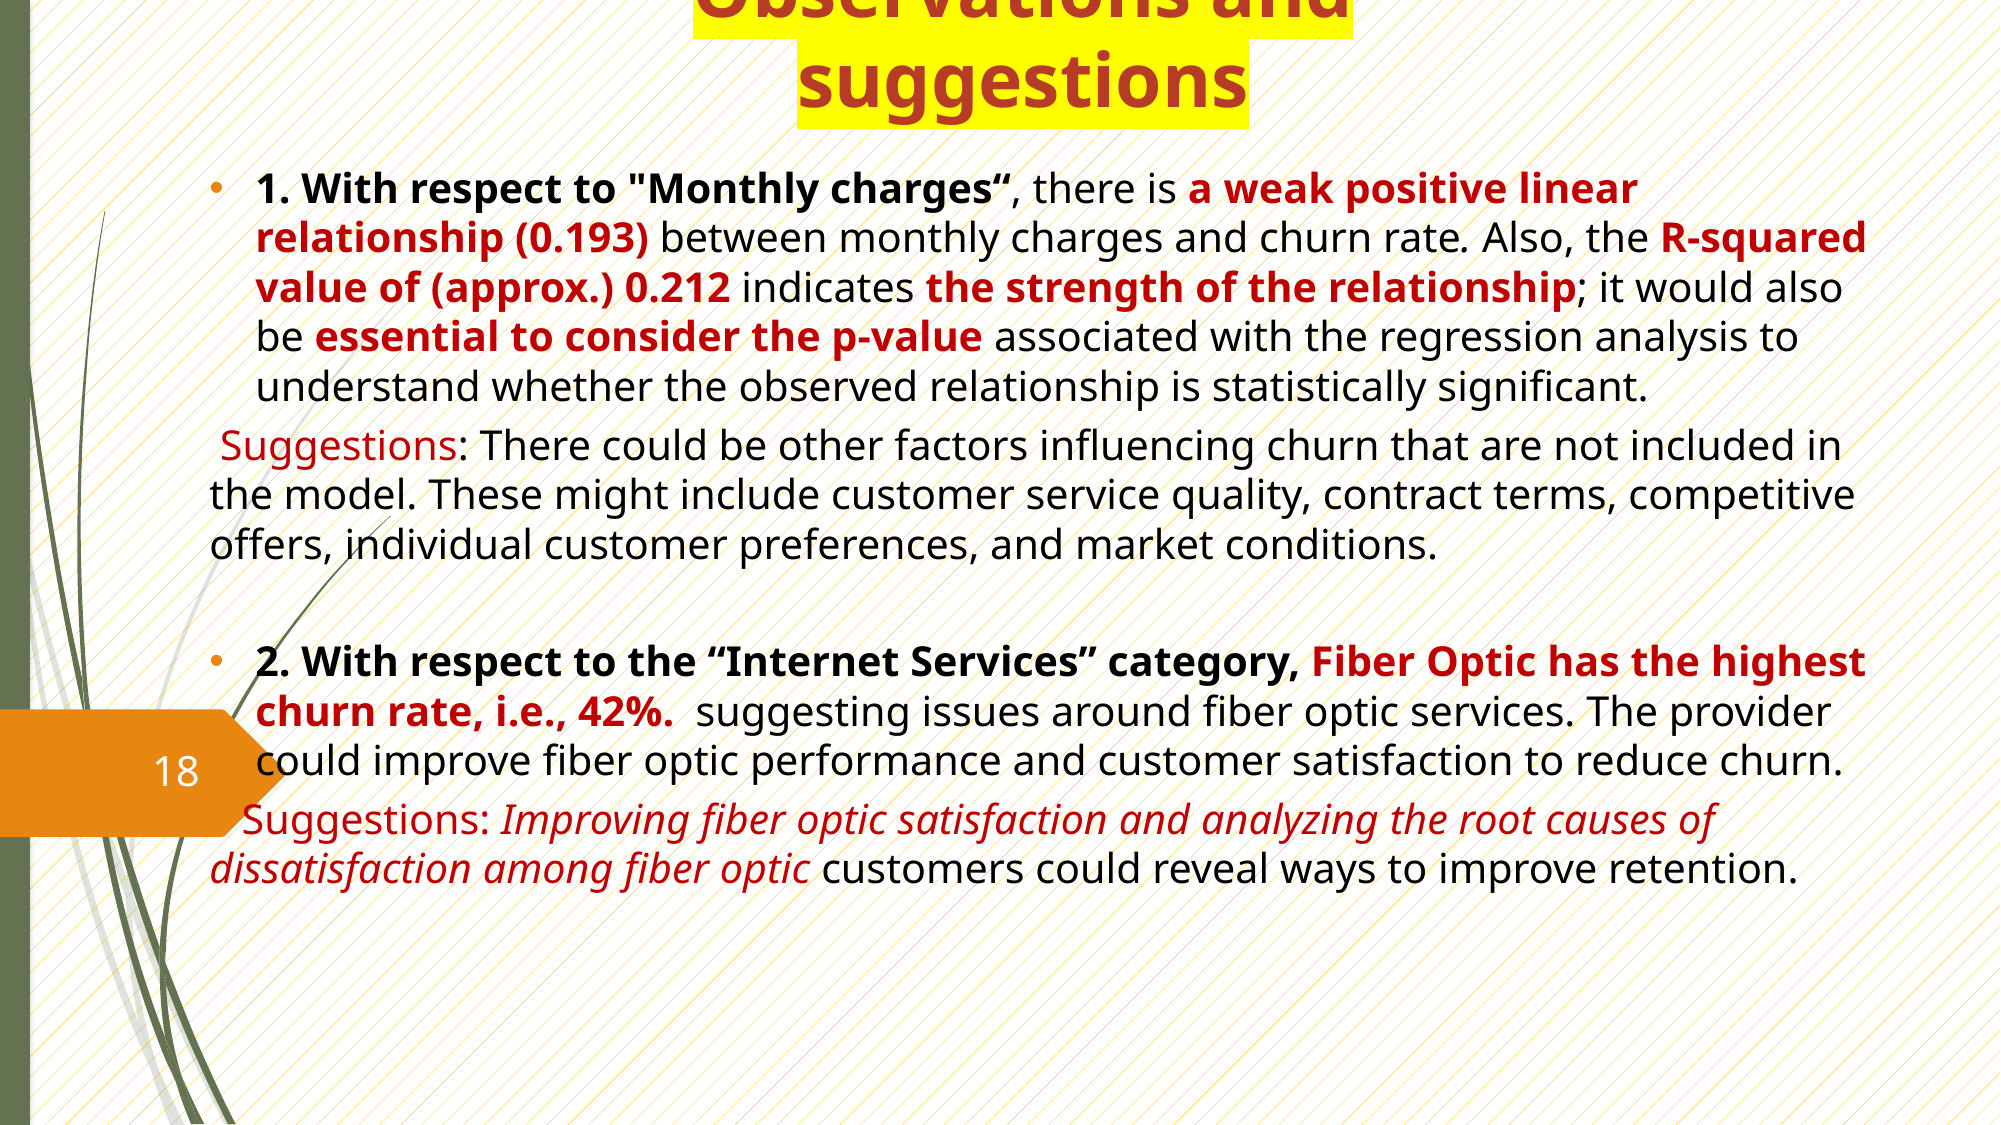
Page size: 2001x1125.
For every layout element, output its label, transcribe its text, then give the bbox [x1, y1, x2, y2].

title Observations and suggestions [549, 0, 1497, 131]
subtitle 1. With respect to "Monthly charges“, there is a weak positive linear relationship (0.193) between monthly charges and churn rate. Also, the R-squared value of (approx.) 0.212 indicates the strength of the relationship; it would also be essential to consider the p-value associated with the regression analysis to understand whether the observed relationship is statistically significant. Suggestions: There could be other factors influencing churn that are not included in the model. These might include customer service quality, contract terms, competitive offers, individual customer preferences, and market conditions. 2. With respect to the “Internet Services” category, Fiber Optic has the highest churn rate, i.e., 42%. suggesting issues around fiber optic services. The provider could improve fiber optic performance and customer satisfaction to reduce churn. Suggestions: Improving fiber optic satisfaction and analyzing the root causes of dissatisfaction among fiber optic customers could reveal ways to improve retention. [194, 154, 1888, 1058]
slide_number 18 [87, 743, 216, 803]
